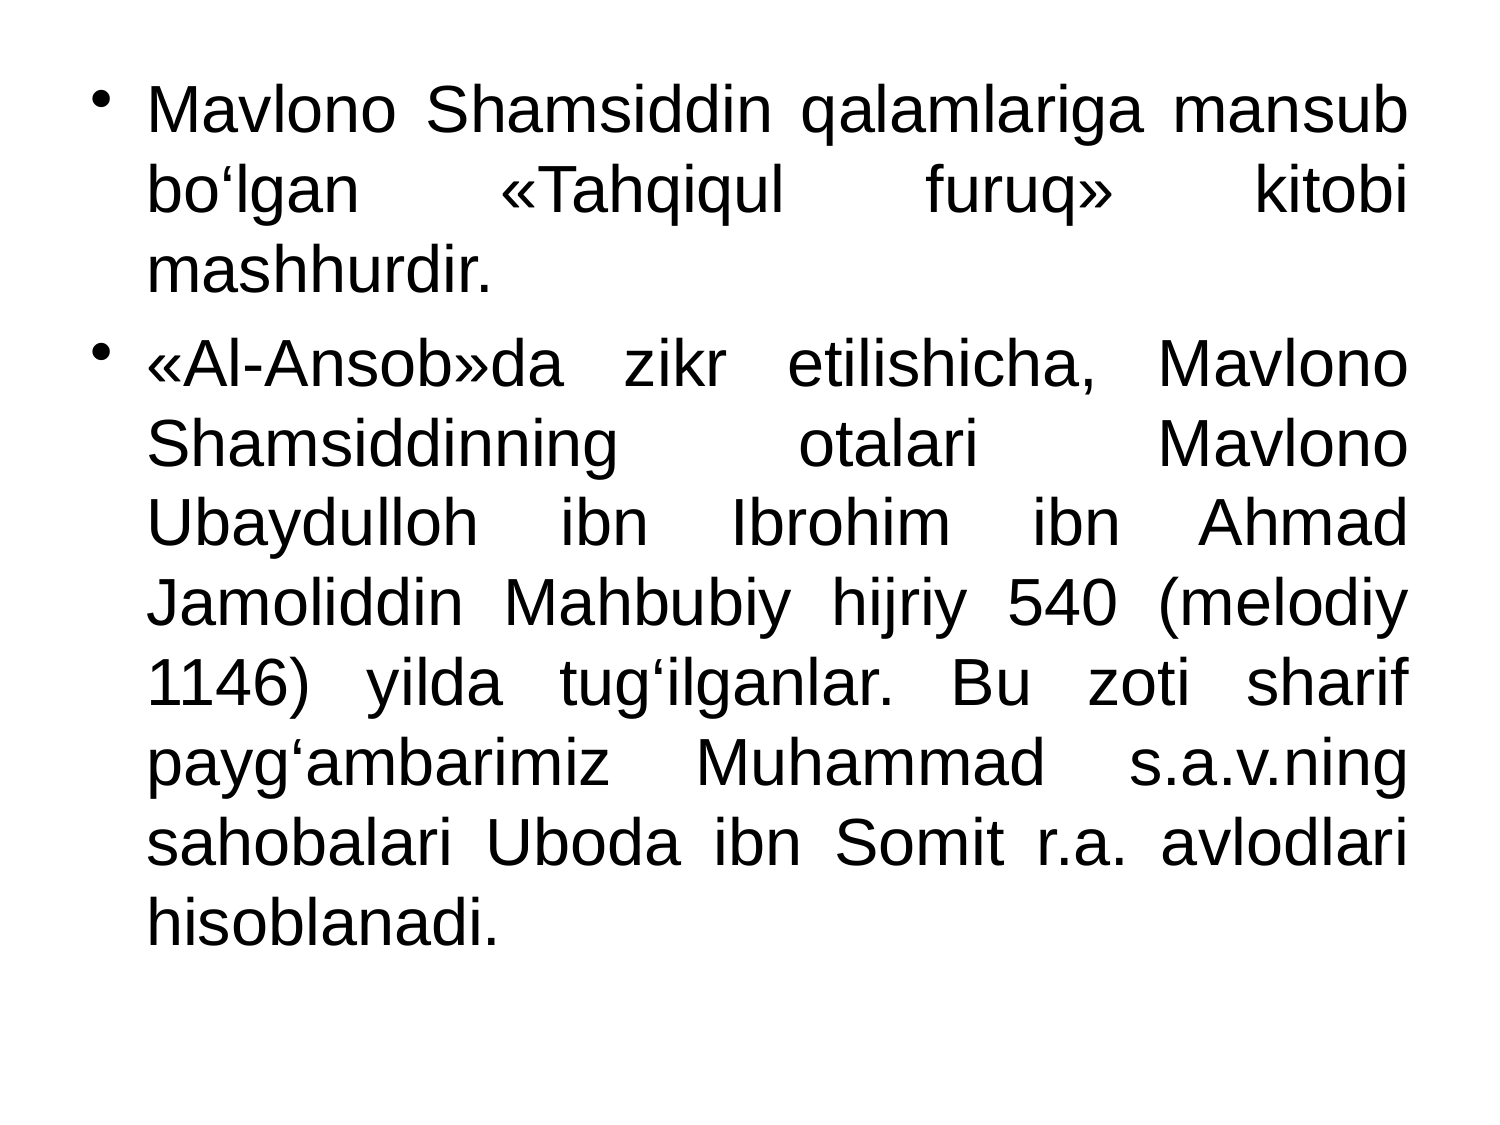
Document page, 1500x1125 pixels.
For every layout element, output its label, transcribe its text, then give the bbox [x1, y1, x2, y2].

list Mavlono Shamsiddin qalamlariga mansub bo‘lgan «Tahqiqul furuq» kitobi mashhurdir. «Al-Ansob»da zikr etilishicha, Mavlono Shamsiddinning otalari Mavlono Ubaydulloh ibn Ibrohim ibn Ahmad Jamoliddin Mahbubiy hijriy 540 (melodiy 1146) yilda tug‘ilganlar. Bu zoti sharif payg‘ambarimiz Muhammad s.a.v.ning sahobalari Uboda ibn Somit r.a. avlodlari hisoblanadi. [75, 58, 1425, 986]
